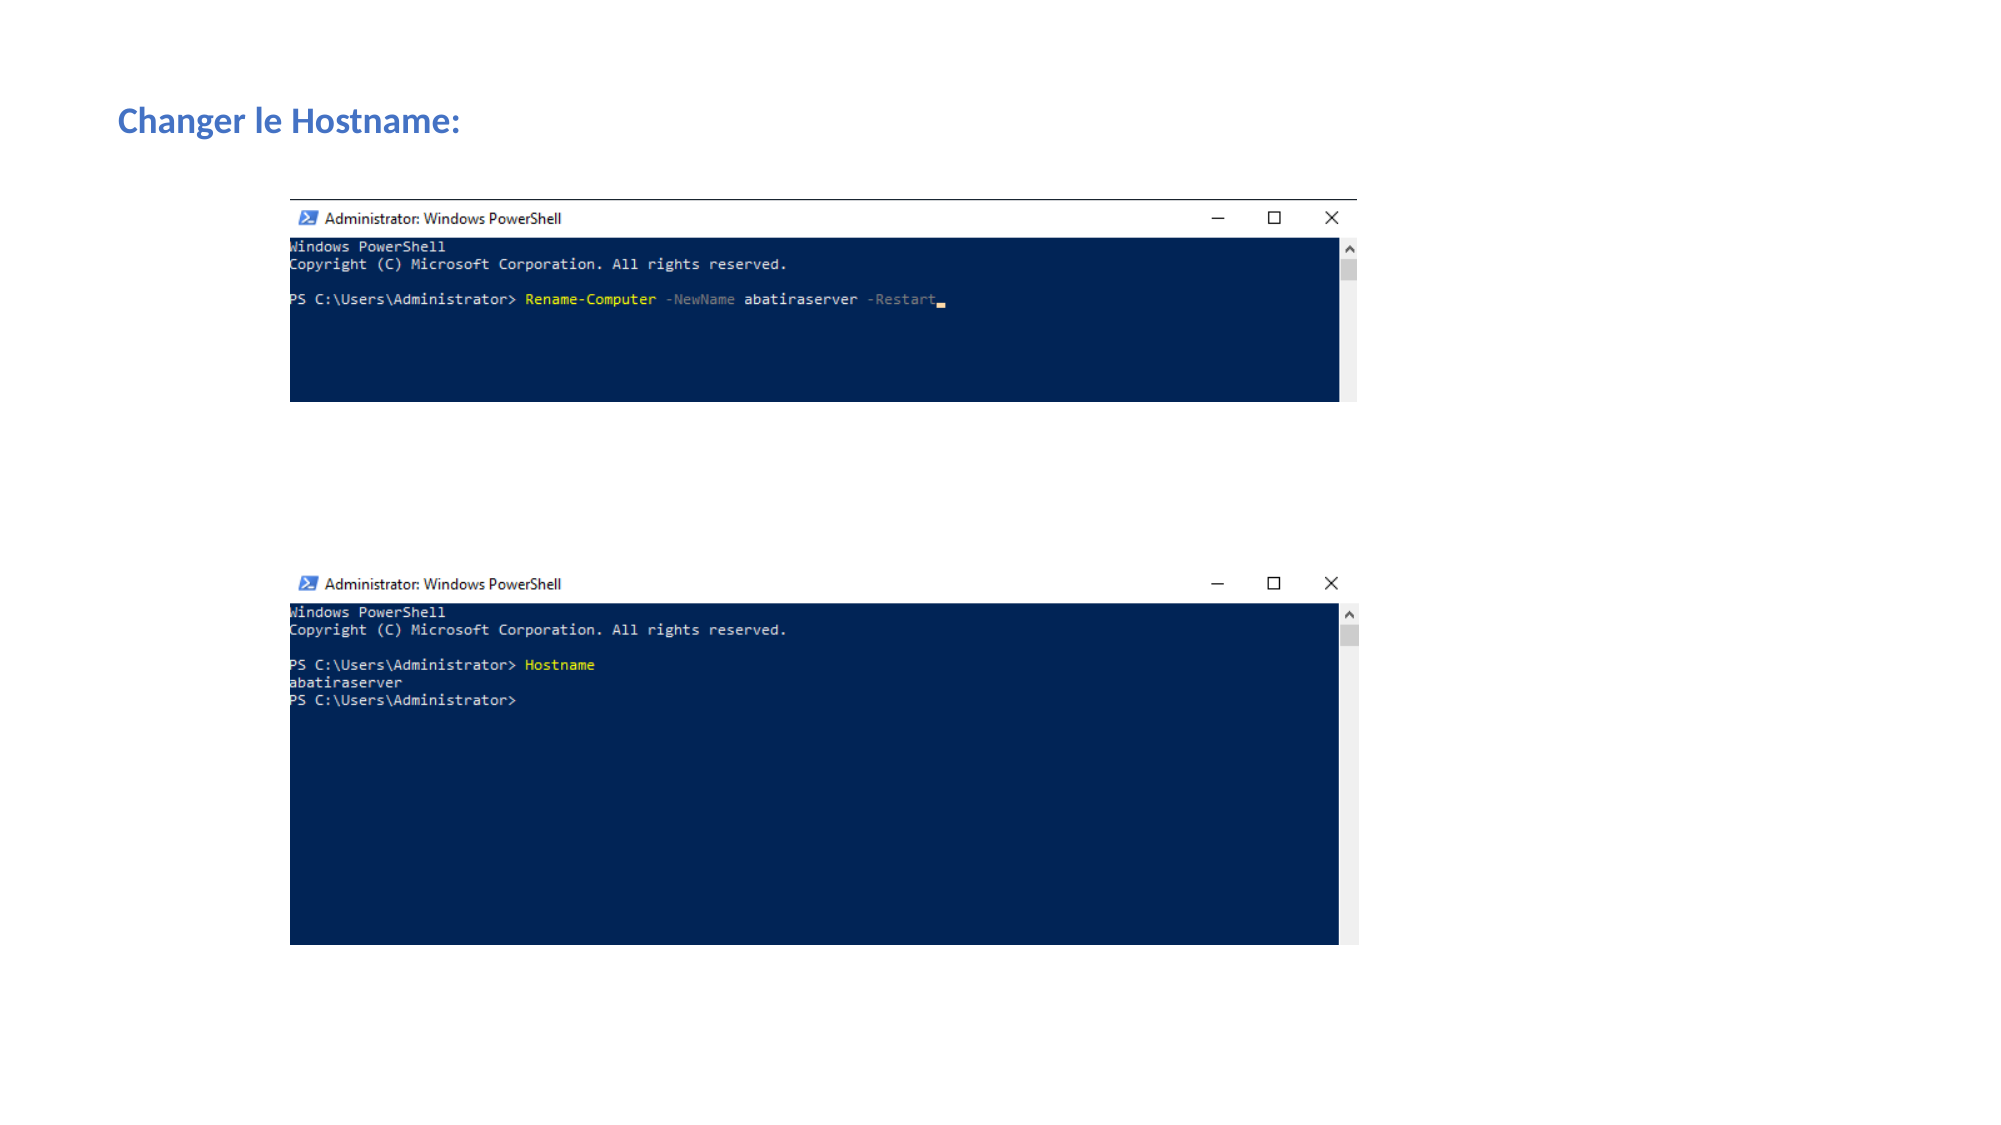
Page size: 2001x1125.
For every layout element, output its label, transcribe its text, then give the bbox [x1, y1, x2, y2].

picture [290, 199, 1357, 402]
text_box Changer le Hostname: [103, 88, 973, 149]
picture [290, 567, 1360, 945]
